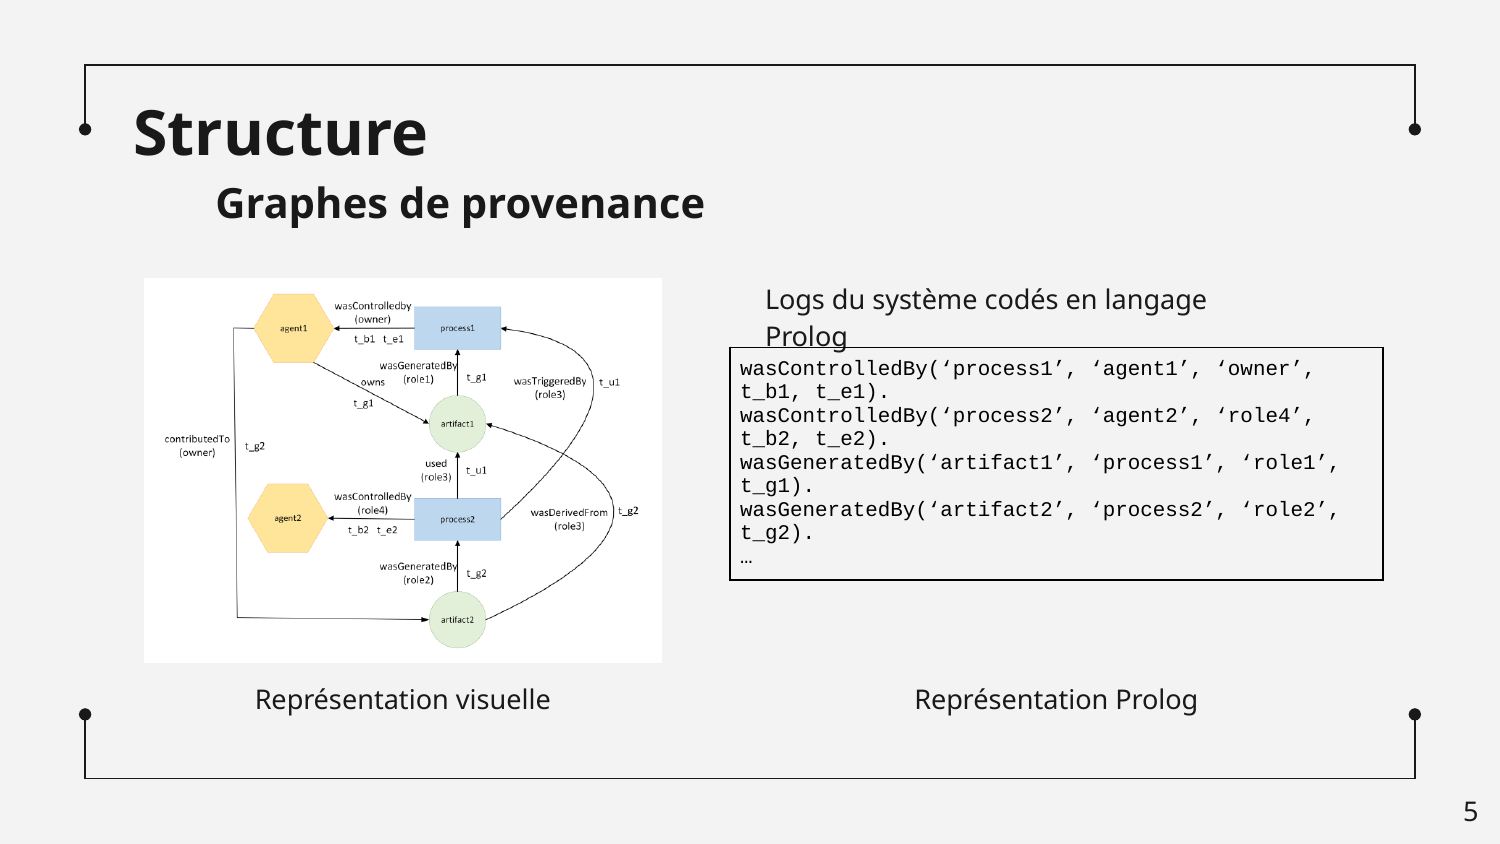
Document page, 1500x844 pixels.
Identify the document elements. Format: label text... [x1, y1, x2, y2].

table_header wasControlledBy(‘process1’, ‘agent1’, ‘owner’, t_b1, t_e1). wasControlledBy(‘process2’, ‘agent2’, ‘role4’, t_b2, t_e2). wasGeneratedBy(‘artifact1’, ‘process1’, ‘role1’, t_g1). wasGeneratedBy(‘artifact2’, ‘process2’, ‘role2’, t_g2). … [731, 348, 1382, 579]
title Graphes de provenance [200, 147, 750, 242]
subtitle Représentation visuelle [230, 672, 575, 733]
title Structure [118, 88, 1383, 183]
slide_number ‹#› [1403, 779, 1494, 844]
subtitle Logs du système codés en langage Prolog [750, 262, 1310, 333]
subtitle Représentation Prolog [884, 662, 1229, 733]
picture [143, 277, 662, 663]
